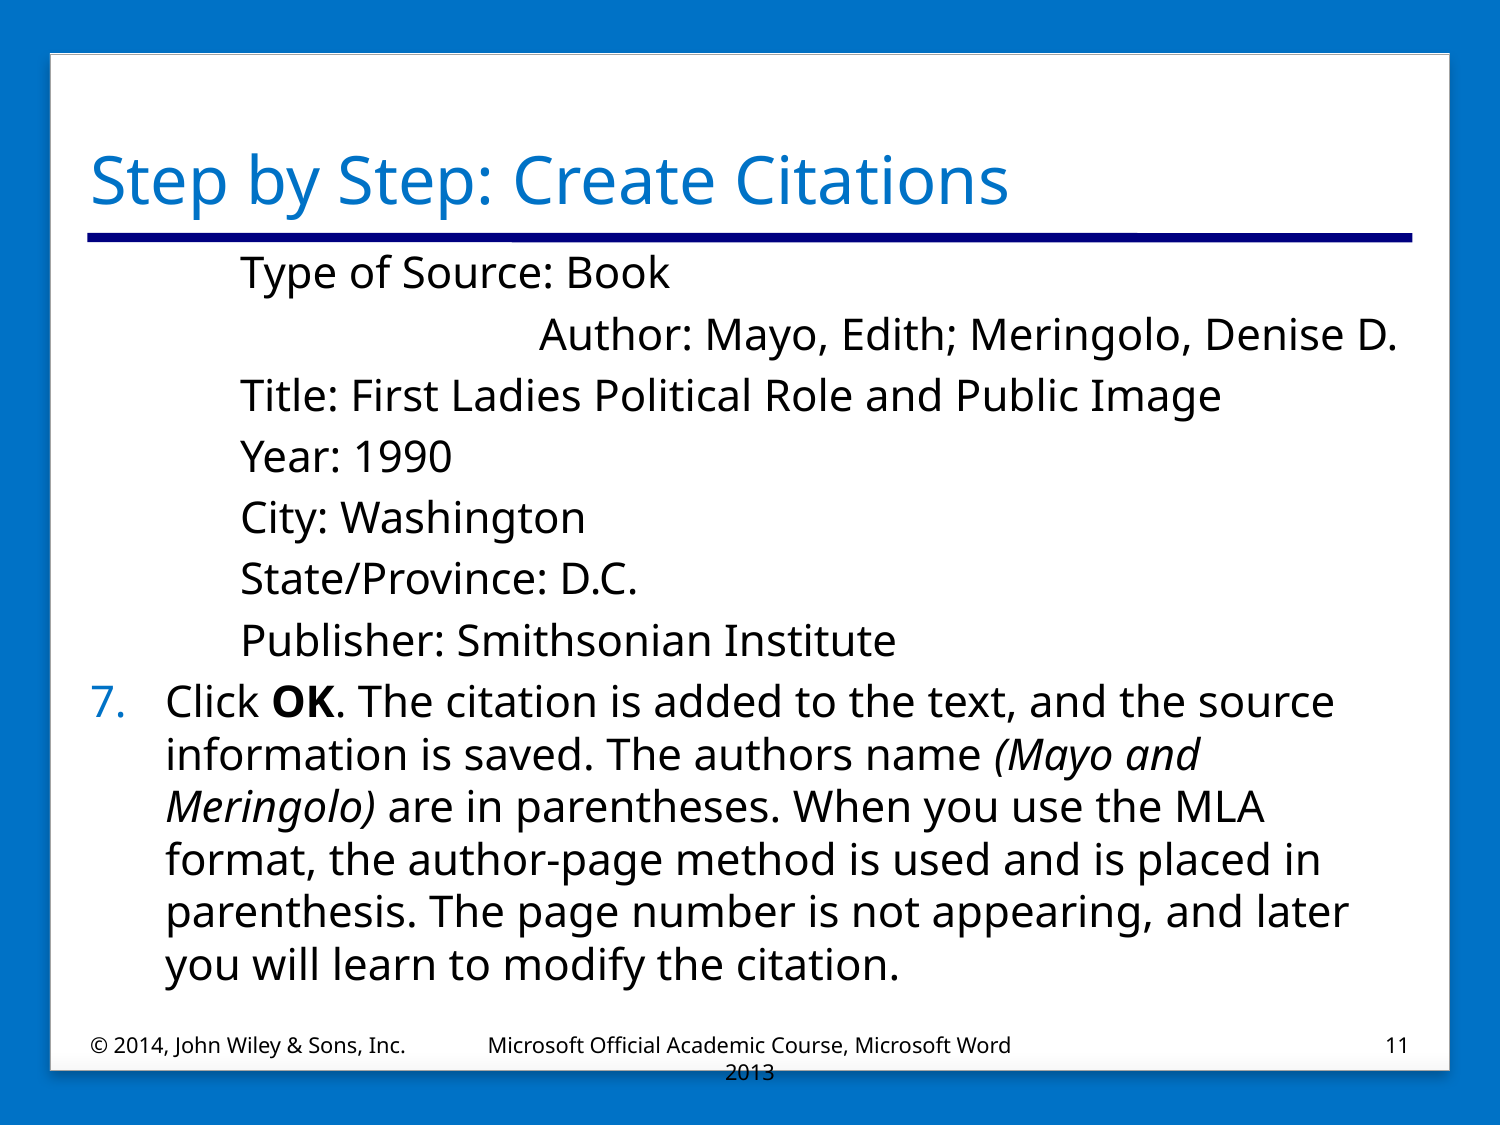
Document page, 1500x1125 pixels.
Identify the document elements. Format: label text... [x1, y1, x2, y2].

title Step by Step: Create Citations [74, 74, 1426, 226]
list Type of Source: Book Author: Mayo, Edith; Meringolo, Denise D. Title: First Ladies Political Role and Public Image Year: 1990 City: Washington State/Province: D.C. Publisher: Smithsonian Institute Click OK. The citation is added to the text, and the source information is saved. The authors name (Mayo and Meringolo) are in parentheses. When you use the MLA format, the author-page method is used and is placed in parenthesis. The page number is not appearing, and later you will learn to modify the citation. [75, 237, 1425, 1063]
slide_number © 2014, John Wiley & Sons, Inc. [74, 1024, 426, 1103]
footer Microsoft Official Academic Course, Microsoft Word 2013 [449, 1024, 1051, 1103]
slide_number 11 [1074, 1024, 1426, 1103]
